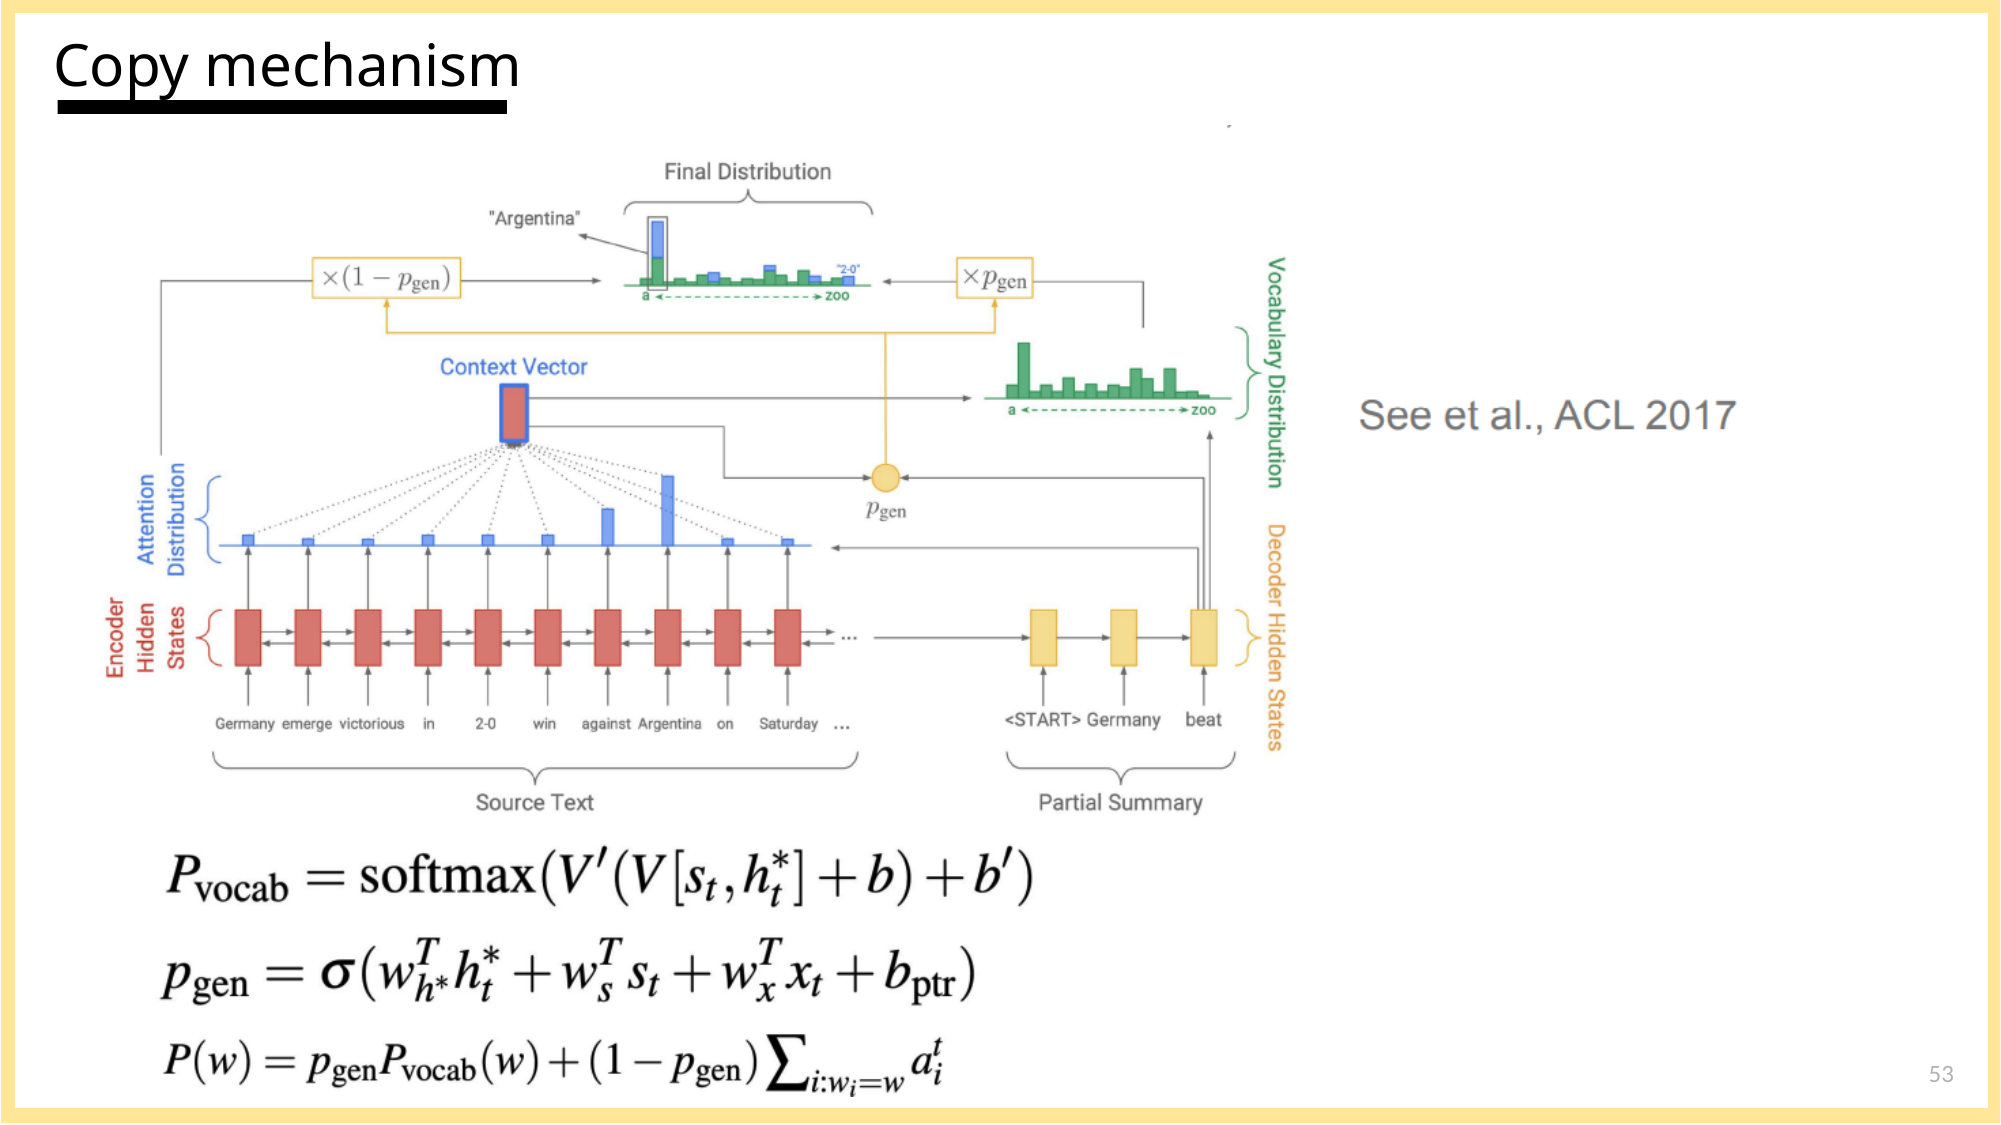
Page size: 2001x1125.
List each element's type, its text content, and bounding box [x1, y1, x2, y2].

picture [1347, 390, 1745, 442]
text_box Copy mechanism [38, 28, 1689, 132]
slide_number 53 [1519, 1042, 1970, 1103]
picture [89, 125, 1294, 1097]
